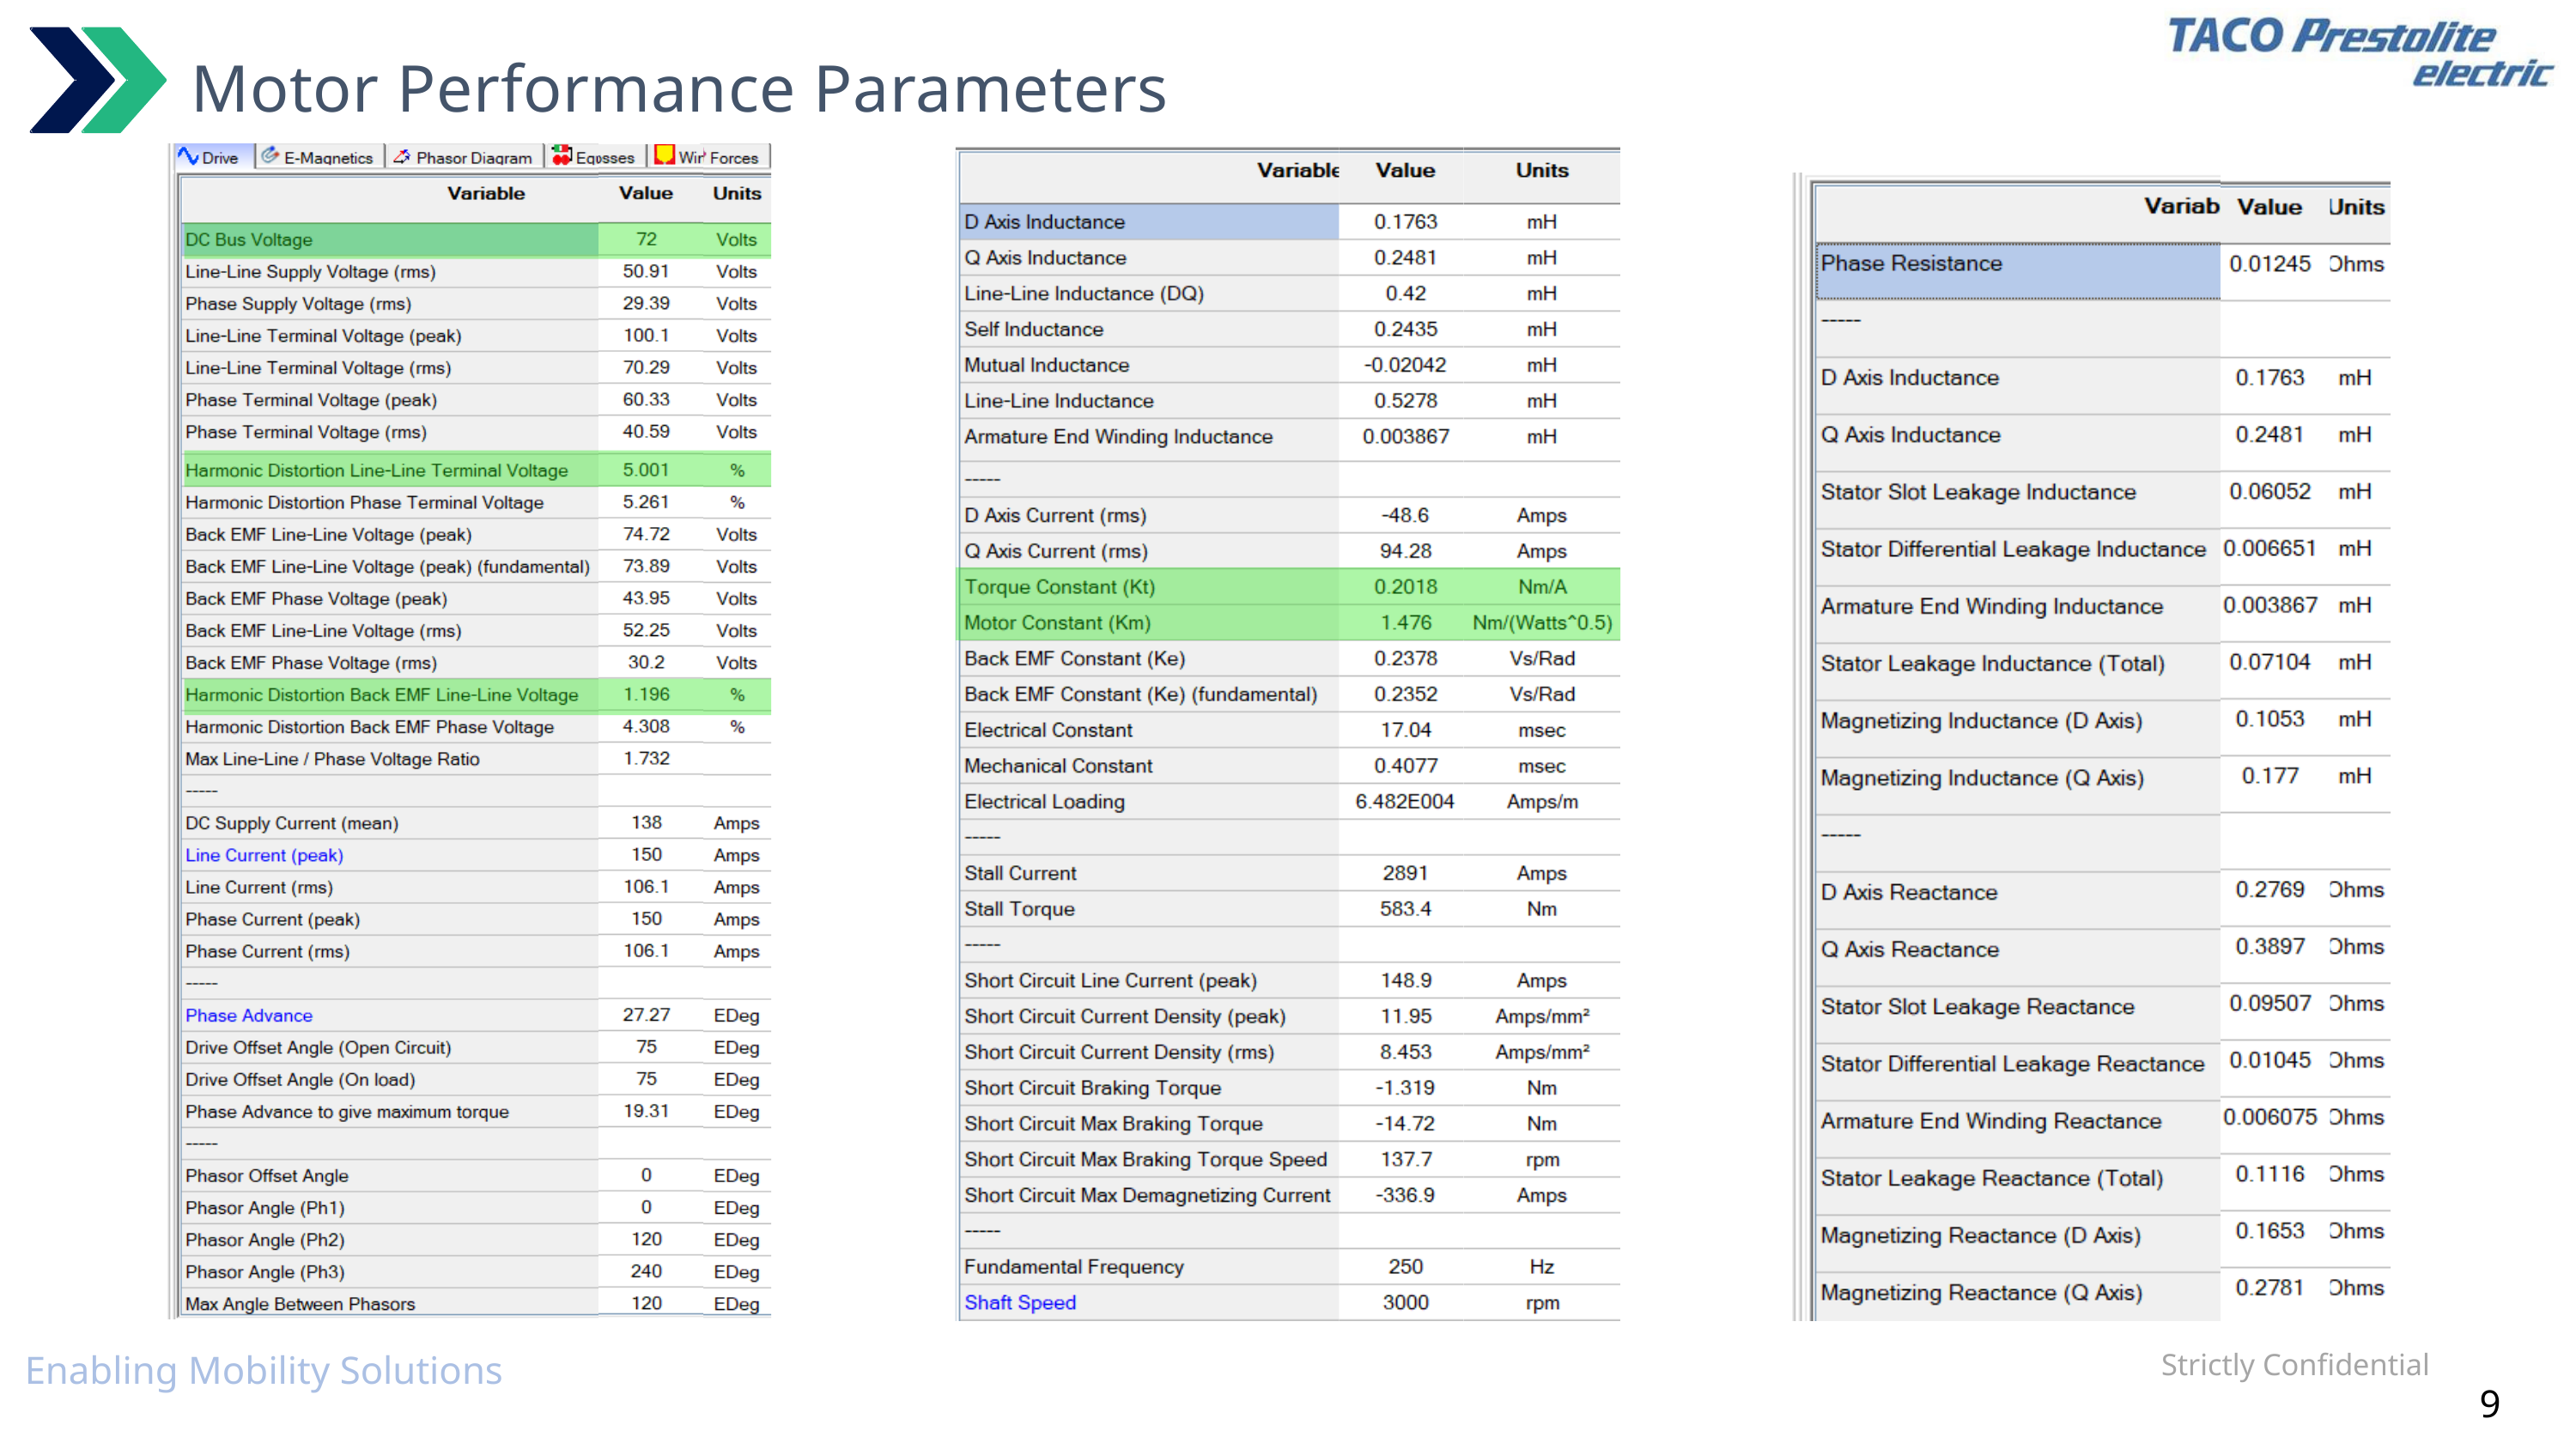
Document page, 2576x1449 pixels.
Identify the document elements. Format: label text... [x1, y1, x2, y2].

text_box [955, 567, 1621, 603]
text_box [184, 450, 772, 488]
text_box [955, 603, 1621, 641]
text_box Motor Performance Parameters [191, 55, 2022, 125]
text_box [29, 27, 116, 134]
text_box [2164, 8, 2561, 87]
text_box 9 [2454, 1379, 2526, 1425]
text_box Enabling Mobility Solutions [0, 1350, 504, 1391]
text_box Strictly Confidential [2091, 1349, 2430, 1382]
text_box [1790, 172, 2391, 1321]
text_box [167, 142, 772, 1321]
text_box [955, 145, 1621, 567]
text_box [184, 678, 772, 716]
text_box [184, 221, 772, 259]
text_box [116, 27, 167, 134]
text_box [955, 647, 1621, 1321]
